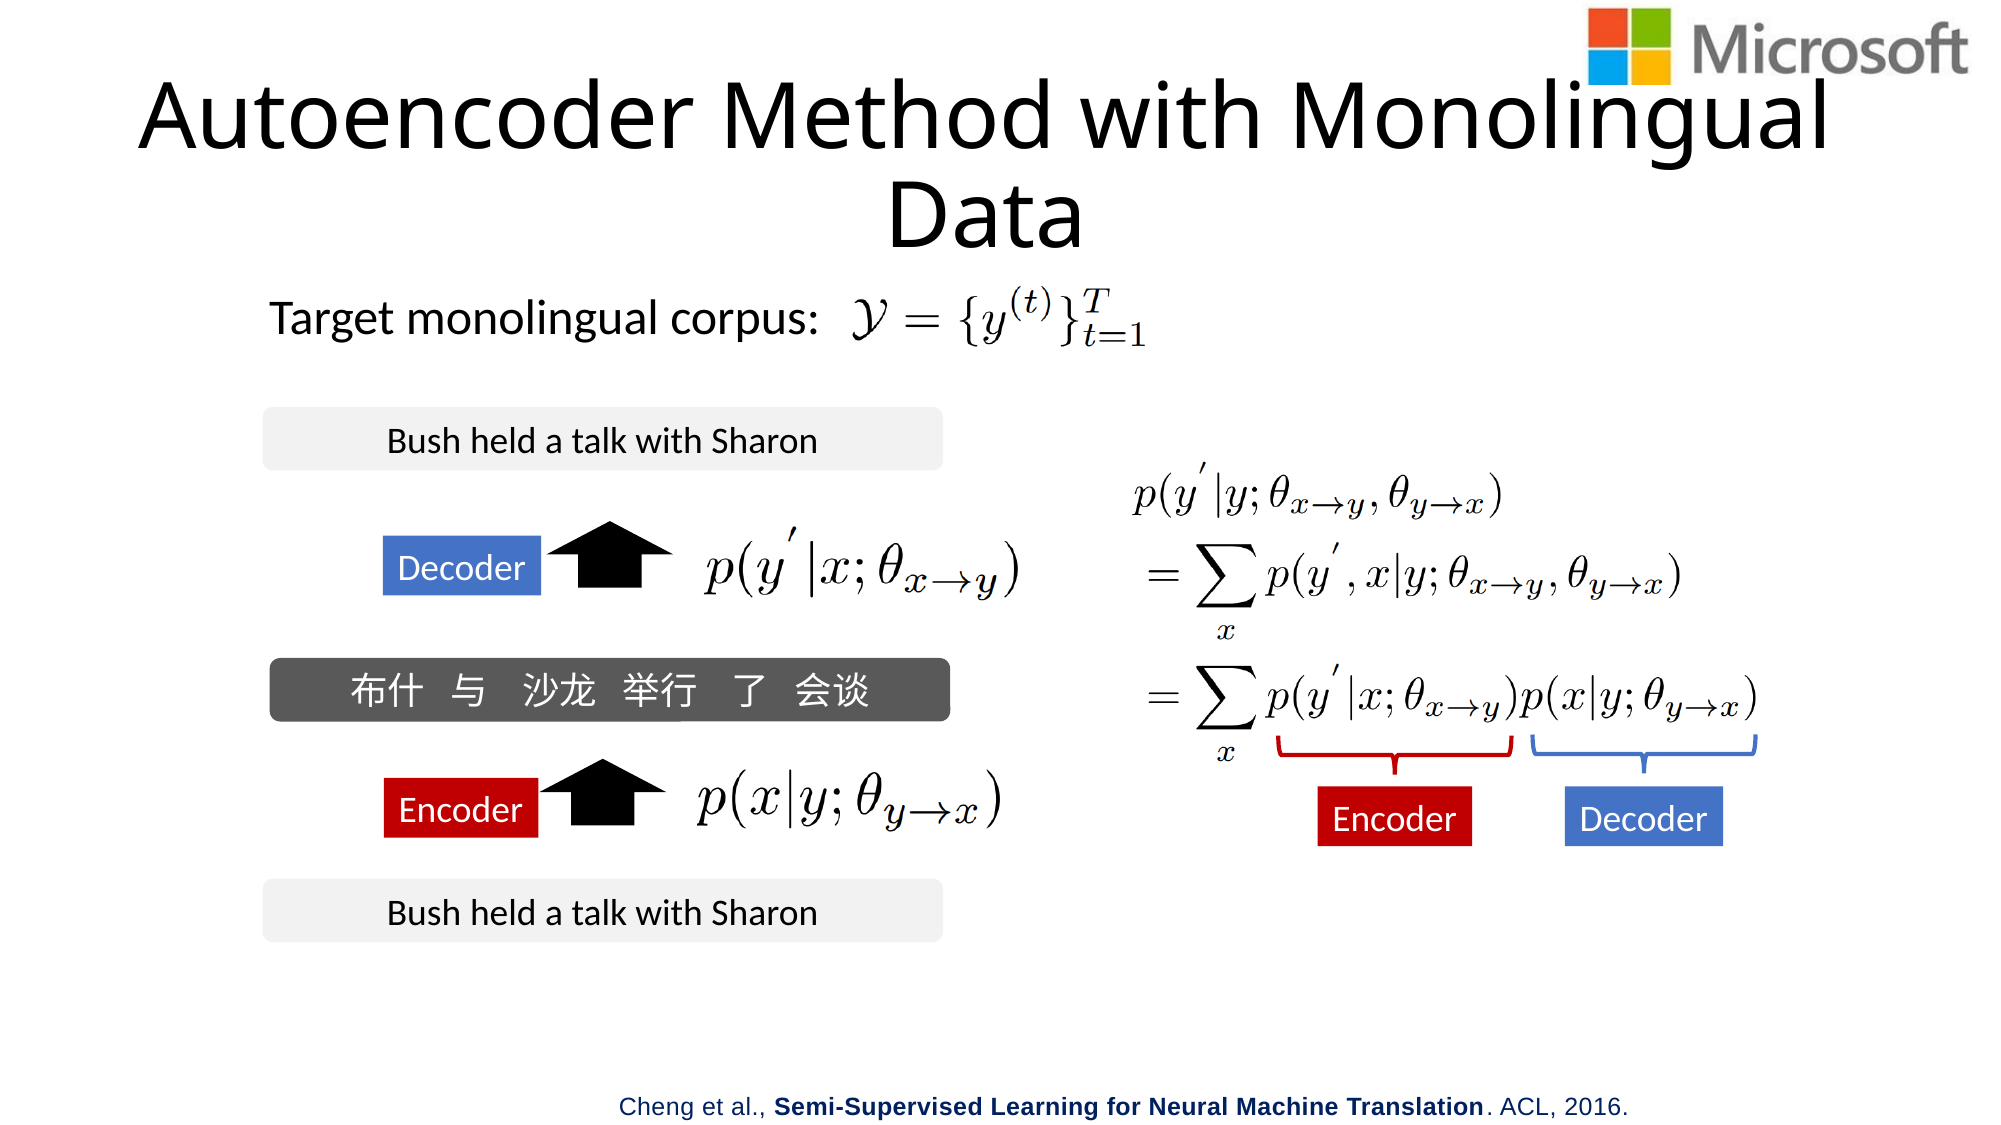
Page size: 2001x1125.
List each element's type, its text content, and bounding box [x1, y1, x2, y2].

text_box [539, 757, 667, 827]
text_box Cheng et al., Semi-Supervised Learning for Neural Machine Translation. ACL, 2016. [520, 1093, 1728, 1121]
picture [1582, 3, 1976, 85]
text_box Encoder [1317, 786, 1473, 847]
text_box Decoder [382, 535, 542, 596]
text_box [546, 519, 674, 589]
text_box Bush held a talk with Sharon [261, 405, 945, 472]
picture [697, 761, 1003, 836]
text_box 布什 与 沙龙 举行 了 会谈 [268, 656, 952, 723]
picture [699, 518, 1019, 606]
text_box Decoder [1564, 786, 1724, 847]
title Autoencoder Method with Monolingual Data [56, 59, 1916, 278]
picture [848, 280, 1149, 357]
text_box Target monolingual corpus: [254, 277, 836, 352]
picture [1128, 456, 1762, 766]
text_box Encoder [383, 777, 539, 838]
text_box Bush held a talk with Sharon [261, 877, 945, 944]
